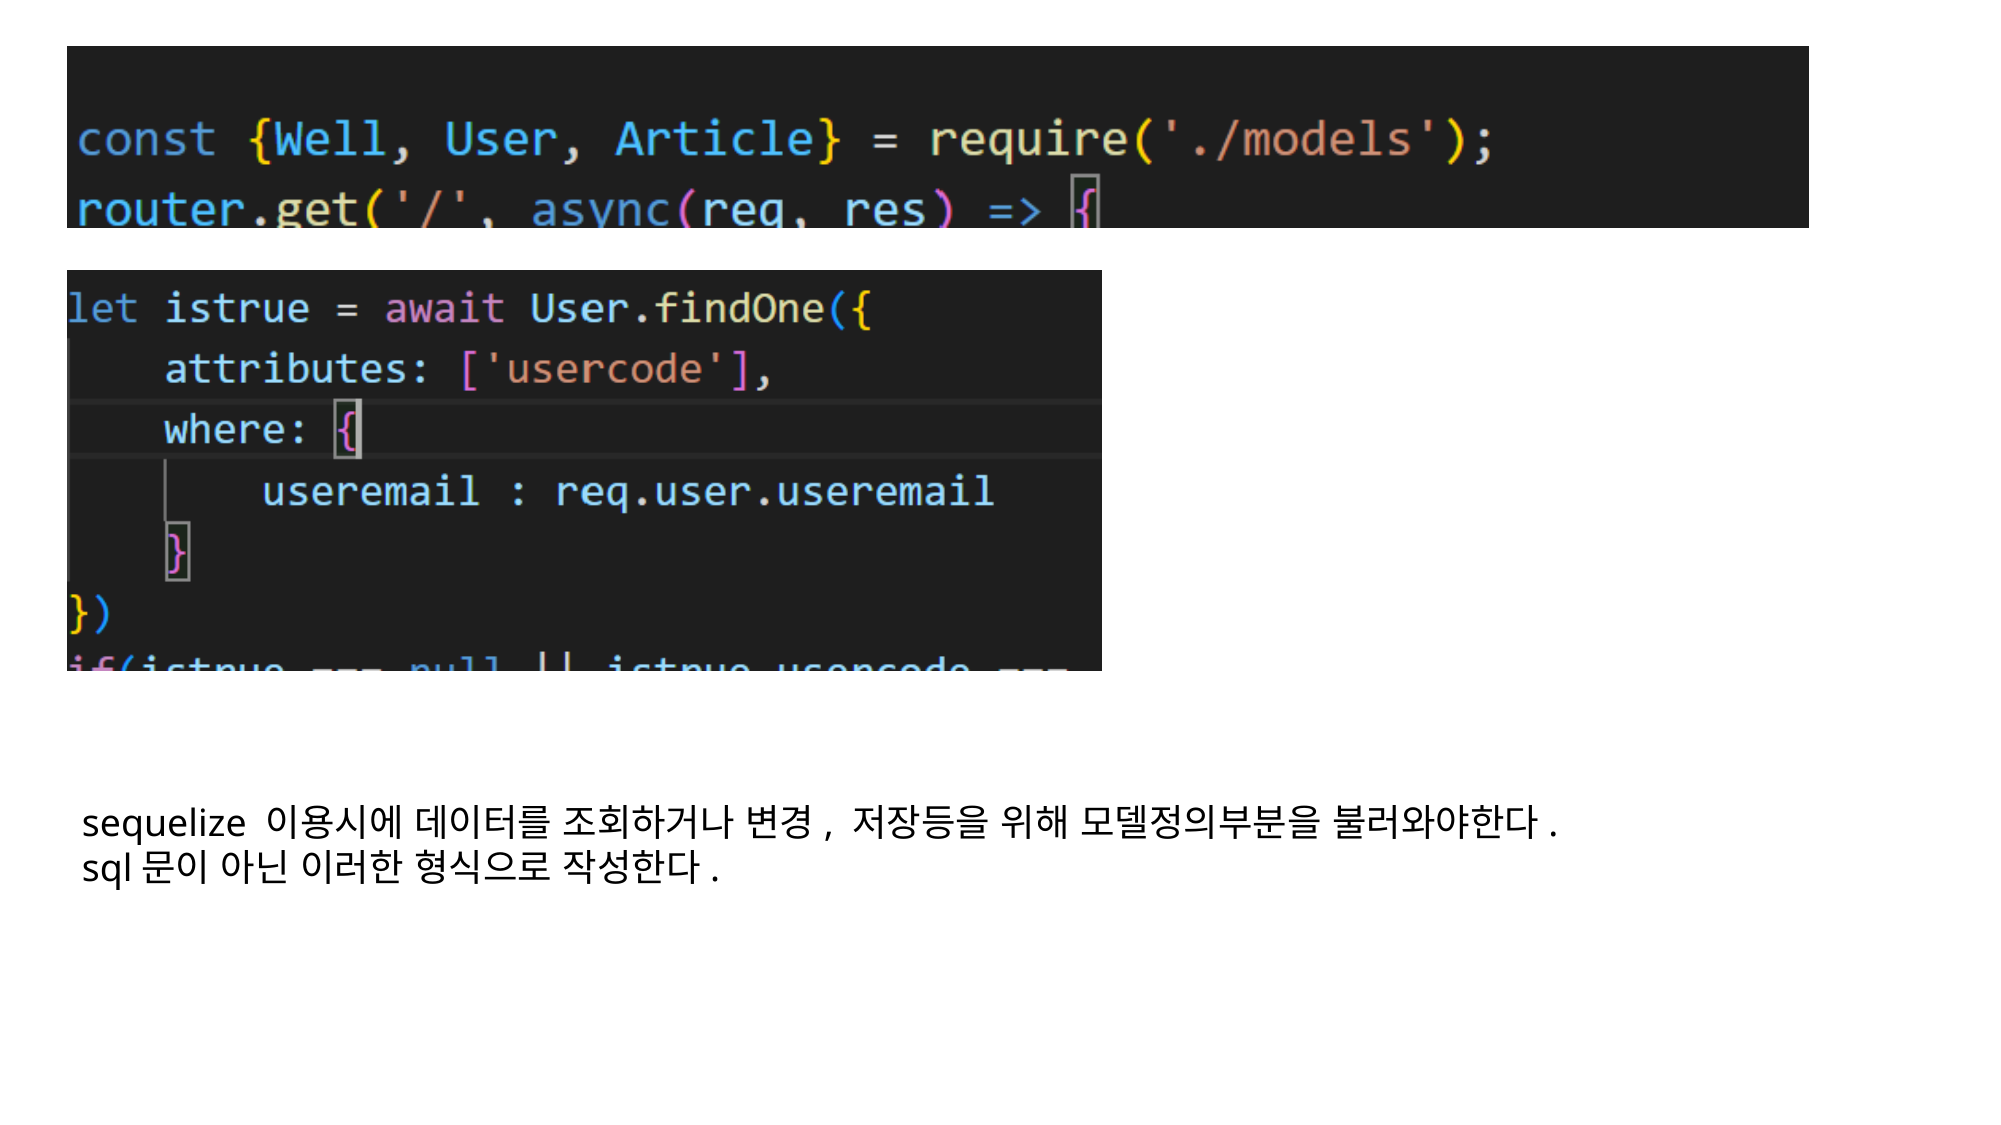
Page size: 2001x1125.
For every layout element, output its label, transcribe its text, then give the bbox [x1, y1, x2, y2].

picture [67, 270, 1102, 671]
text_box sequelize 이용시에 데이터를 조회하거나 변경, 저장등을 위해 모델정의부분을 불러와야한다. sql문이 아닌 이러한 형식으로 작성한다. [67, 791, 1752, 896]
picture [66, 46, 1809, 228]
